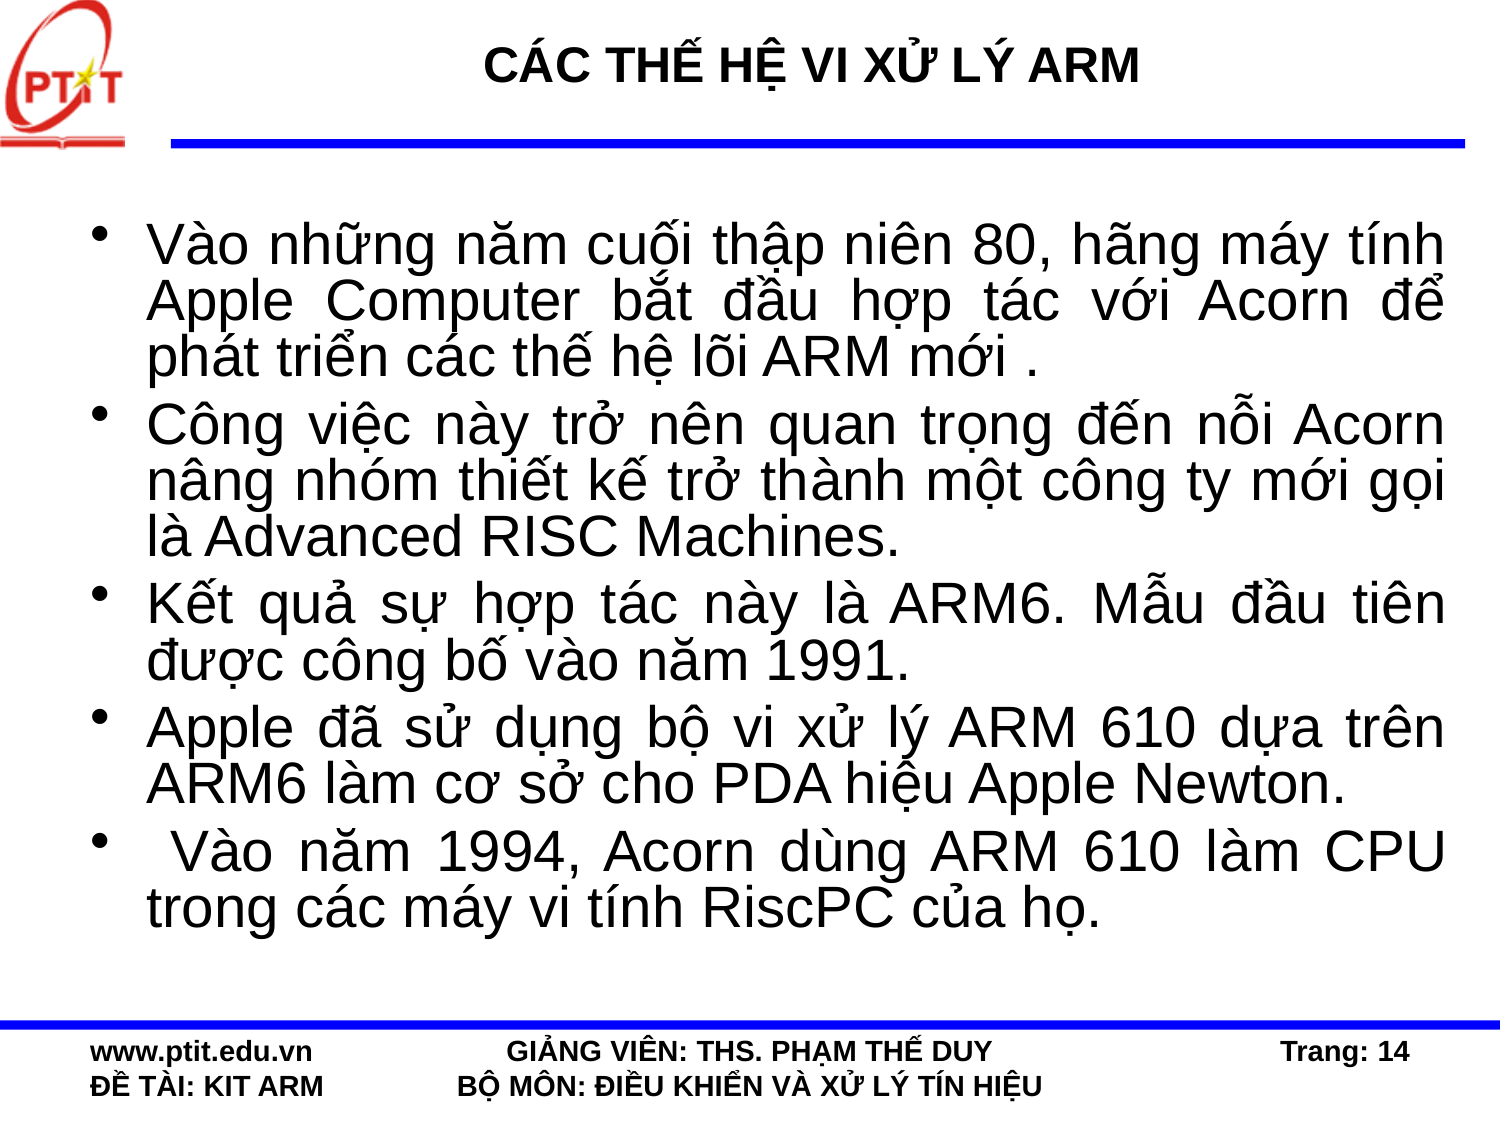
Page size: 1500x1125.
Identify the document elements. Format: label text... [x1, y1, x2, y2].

title CÁC THẾ HỆ VI XỬ LÝ ARM [137, 24, 1488, 118]
list Vào những năm cuối thập niên 80, hãng máy tính Apple Computer bắt đầu hợp tác với Acorn để phát triển các thế hệ lõi ARM mới . Công việc này trở nên quan trọng đến nỗi Acorn nâng nhóm thiết kế trở thành một công ty mới gọi là Advanced RISC Machines. Kết quả sự hợp tác này là ARM6. Mẫu đầu tiên được công bố vào năm 1991. Apple đã sử dụng bộ vi xử lý ARM 610 dựa trên ARM6 làm cơ sở cho PDA hiệu Apple Newton. Vào năm 1994, Acorn dùng ARM 610 làm CPU trong các máy vi tính RiscPC của họ. [74, 212, 1463, 988]
picture [0, 0, 125, 150]
slide_number www.ptit.edu.vn ĐỀ TÀI: KIT ARM [74, 1024, 387, 1103]
footer GIẢNG VIÊN: THS. PHẠM THẾ DUY BỘ MÔN: ĐIỀU KHIỂN VÀ XỬ LÝ TÍN HIỆU [387, 1024, 1074, 1103]
slide_number Trang: 14 [1074, 1024, 1426, 1103]
